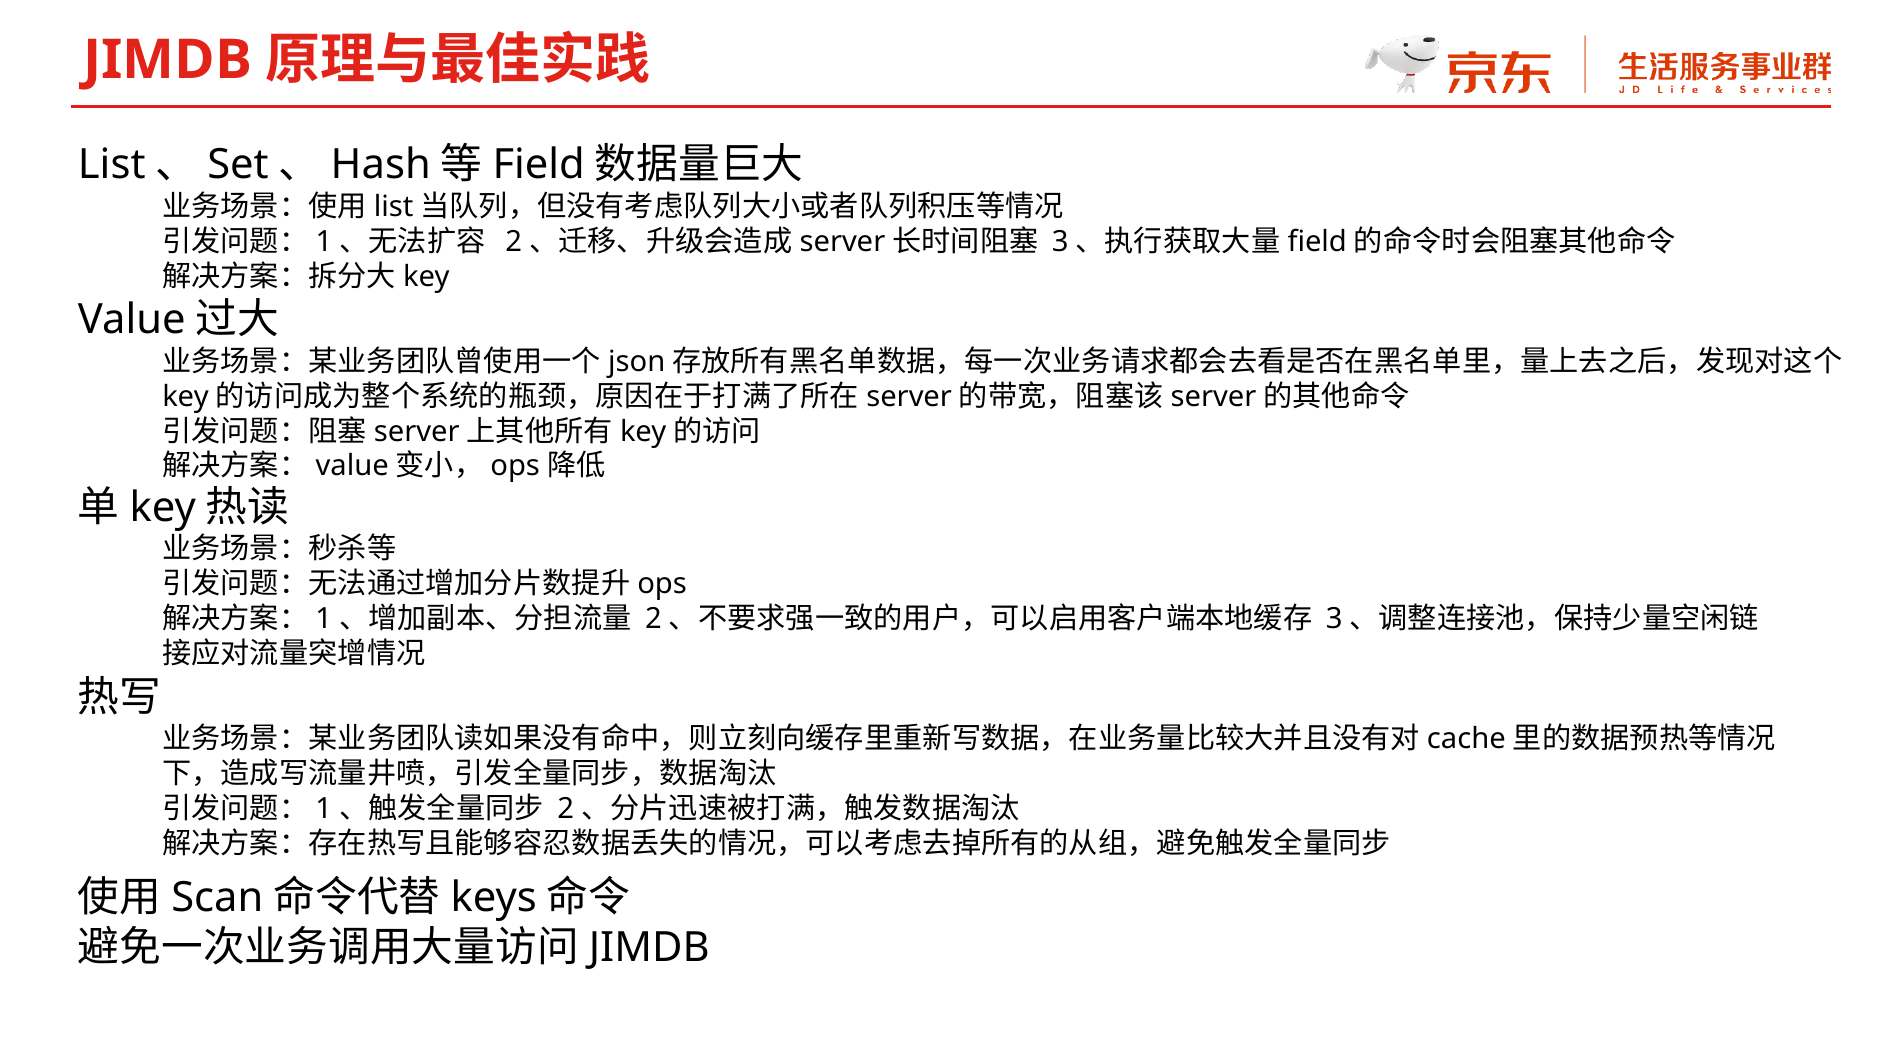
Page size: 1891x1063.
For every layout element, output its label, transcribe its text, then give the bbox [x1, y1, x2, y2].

text_box 单key热读 业务场景：秒杀等 引发问题：无法通过增加分片数提升ops 解决方案：1、增加副本、分担流量 2、不要求强一致的用户，可以启用客户端本地缓存 3、调整连接池，保持少量空闲链接应对流量突增情况 热写 业务场景：某业务团队读如果没有命中，则立刻向缓存里重新写数据，在业务量比较大并且没有对cache里的数据预热等情况下，造成写流量井喷，引发全量同步，数据淘汰 引发问题：1、触发全量同步 2、分片迅速被打满，触发数据淘汰 解决方案：存在热写且能够容忍数据丢失的情况，可以考虑去掉所有的从组，避免触发全量同步 [63, 472, 1800, 867]
list JIMDB原理与最佳实践 [68, 23, 804, 129]
text_box 使用Scan命令代替keys命令 避免一次业务调用大量访问JIMDB [63, 861, 1008, 977]
text_box List、Set、Hash等Field数据量巨大 业务场景：使用list当队列，但没有考虑队列大小或者队列积压等情况 引发问题：1、无法扩容 2、迁移、升级会造成server长时间阻塞 3、执行获取大量field的命令时会阻塞其他命令 解决方案：拆分大key Value过大 业务场景：某业务团队曾使用一个json存放所有黑名单数据，每一次业务请求都会去看是否在黑名单里，量上去之后，发现对这个key的访问成为整个系统的瓶颈，原因在于打满了所在server的带宽，阻塞该server的其他命令 引发问题：阻塞server上其他所有key的访问 解决方案：value变小，ops降低 [63, 129, 1891, 490]
picture [1365, 35, 1831, 93]
